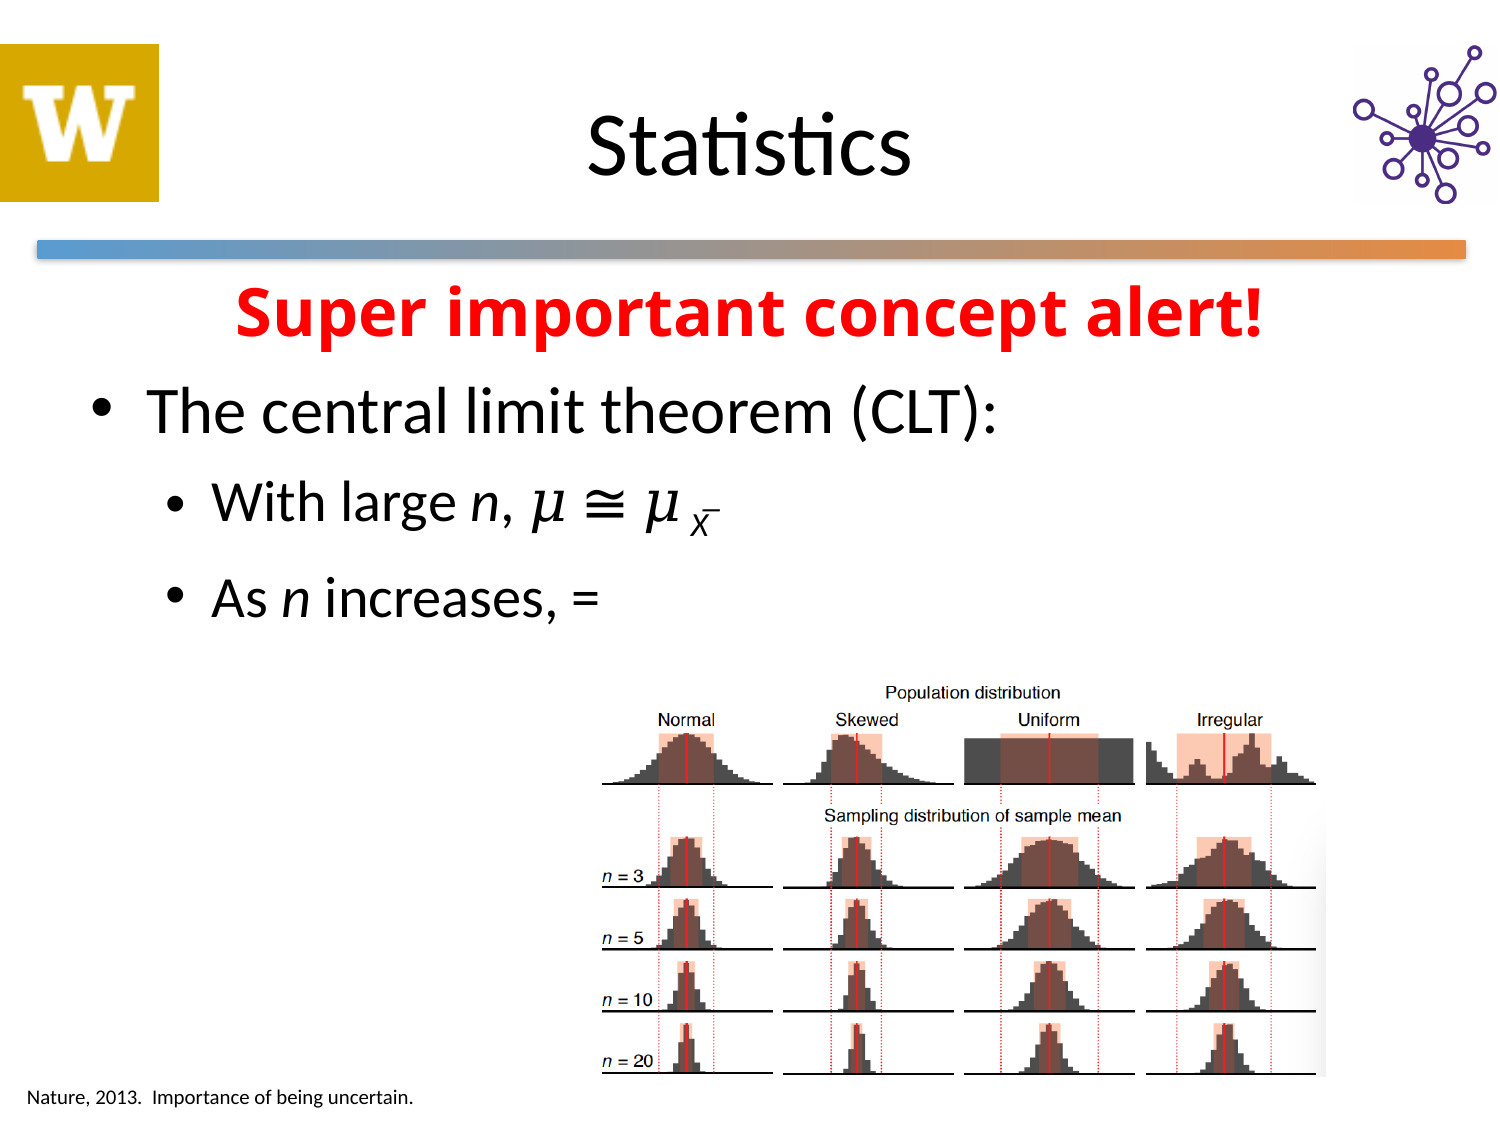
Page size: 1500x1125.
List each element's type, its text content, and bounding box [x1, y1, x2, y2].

picture [1425, 45, 1497, 204]
picture [579, 677, 1327, 1077]
title Statistics [75, 45, 1425, 233]
picture [0, 44, 159, 202]
text_box Nature, 2013. Importance of being uncertain. [12, 1076, 429, 1116]
